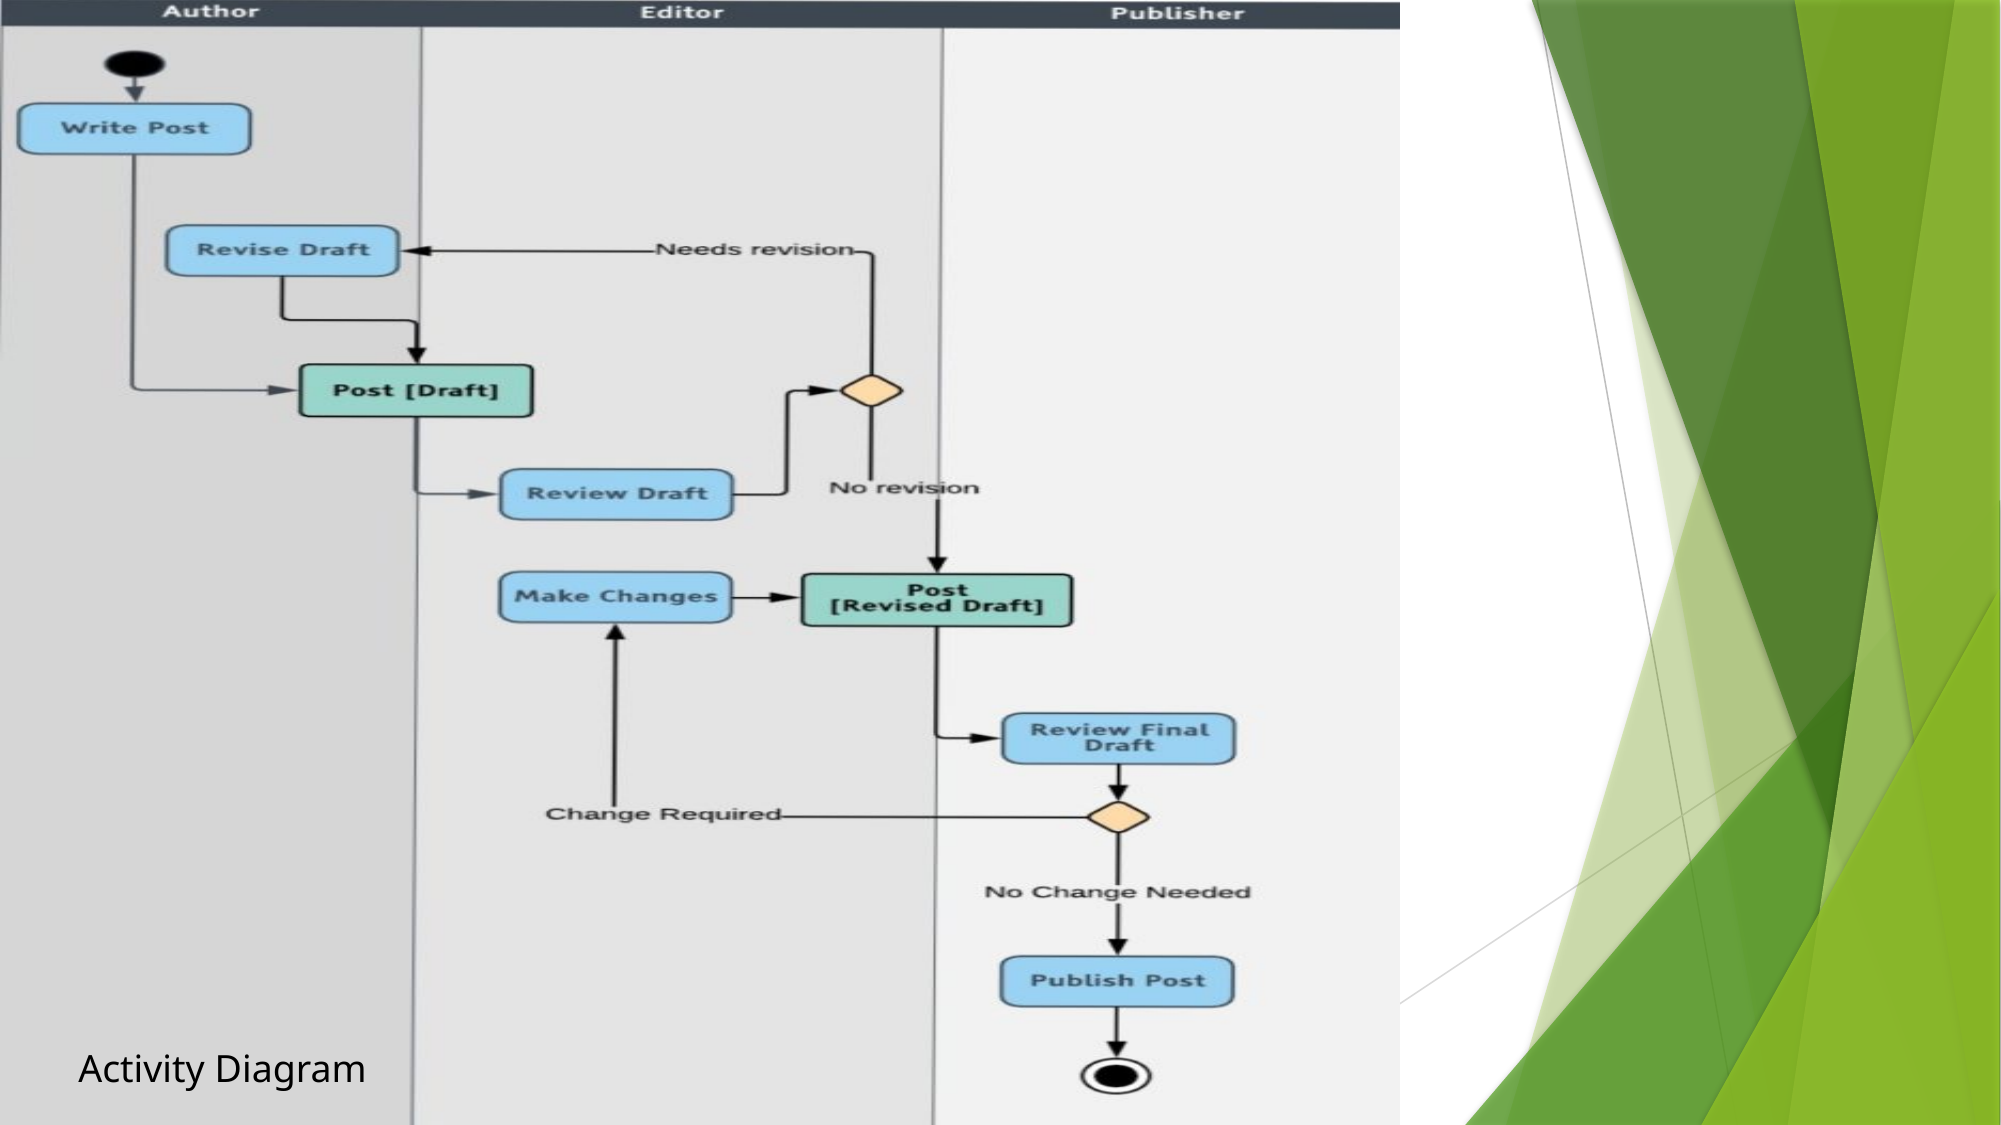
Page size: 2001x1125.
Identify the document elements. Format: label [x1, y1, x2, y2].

picture [0, 0, 1400, 1125]
